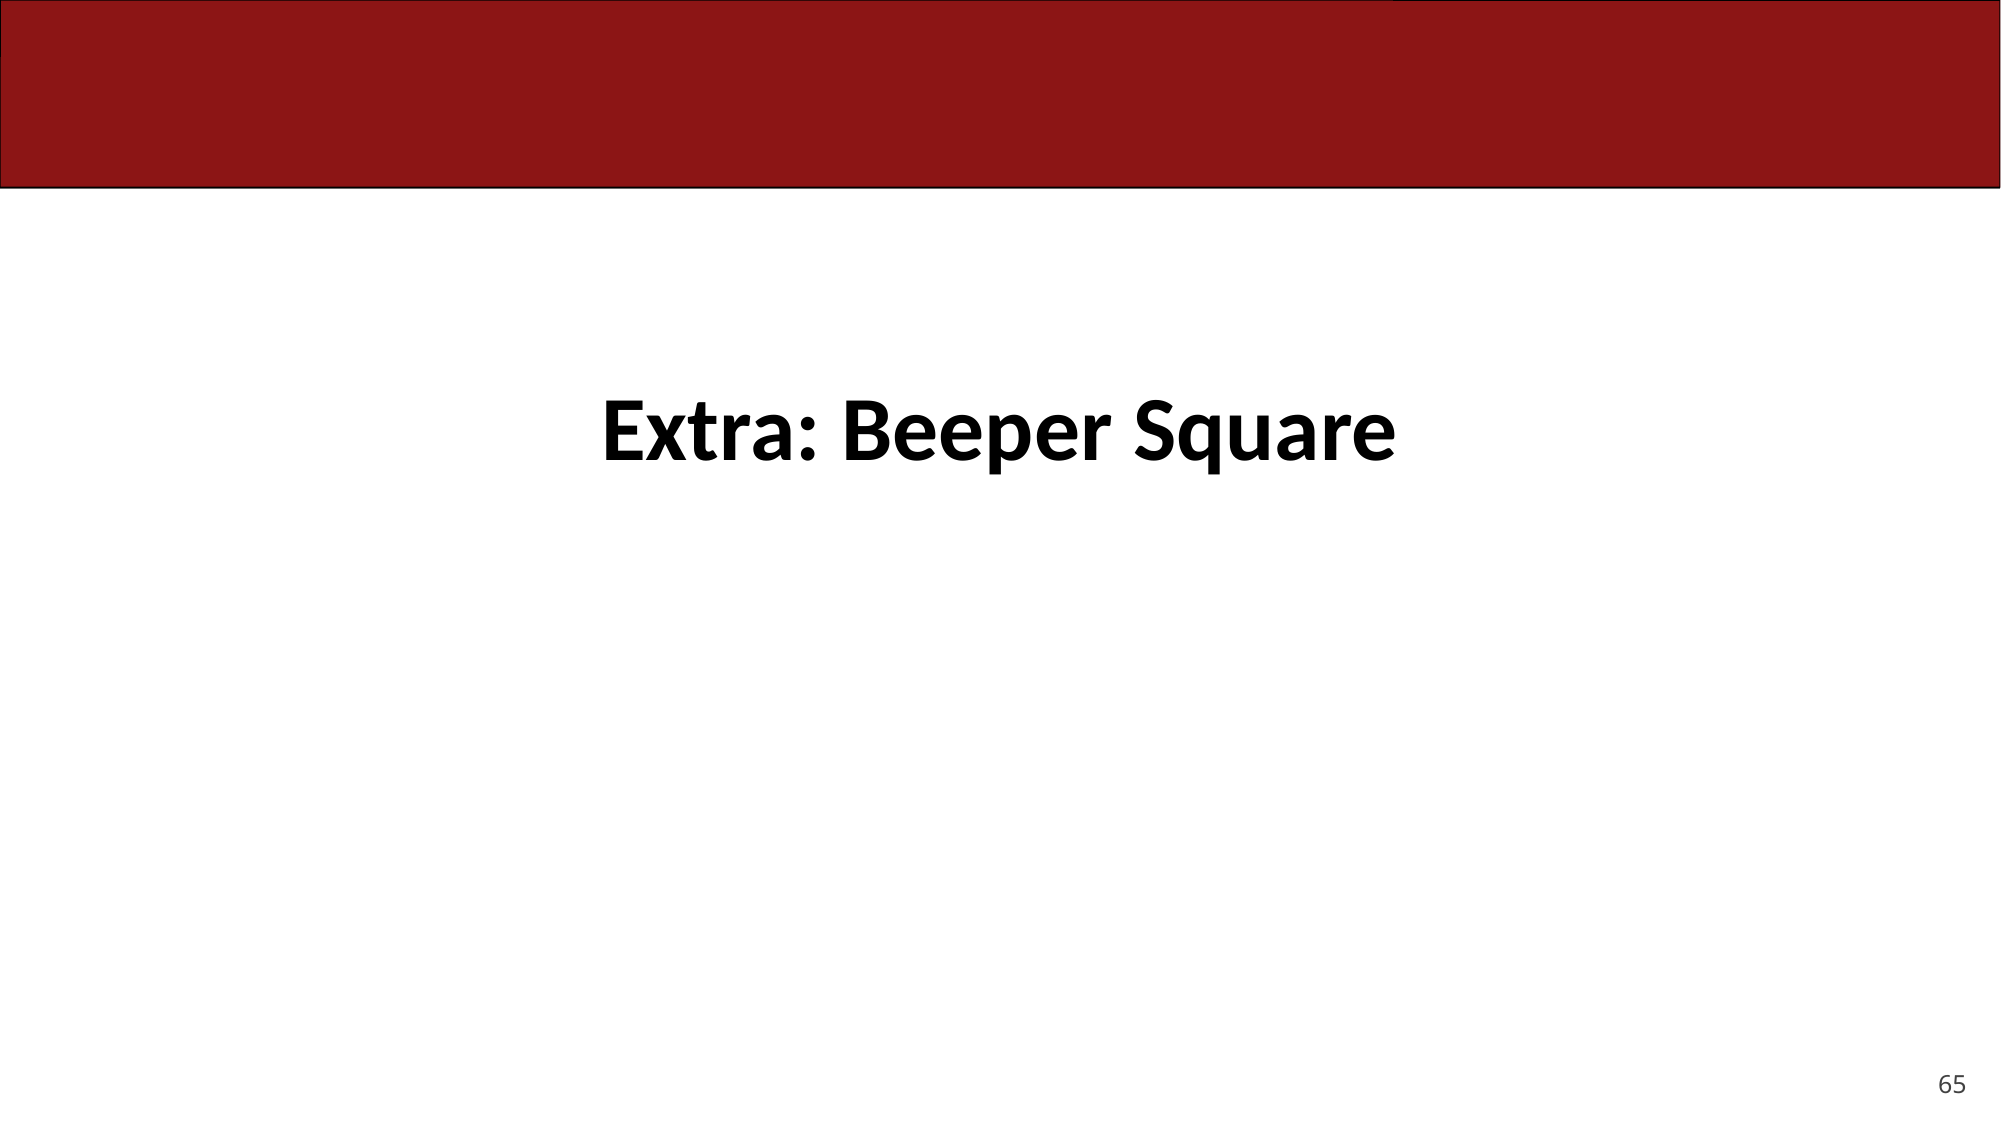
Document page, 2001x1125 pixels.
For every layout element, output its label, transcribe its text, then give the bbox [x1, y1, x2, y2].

title Extra: Beeper Square [150, 262, 1850, 600]
